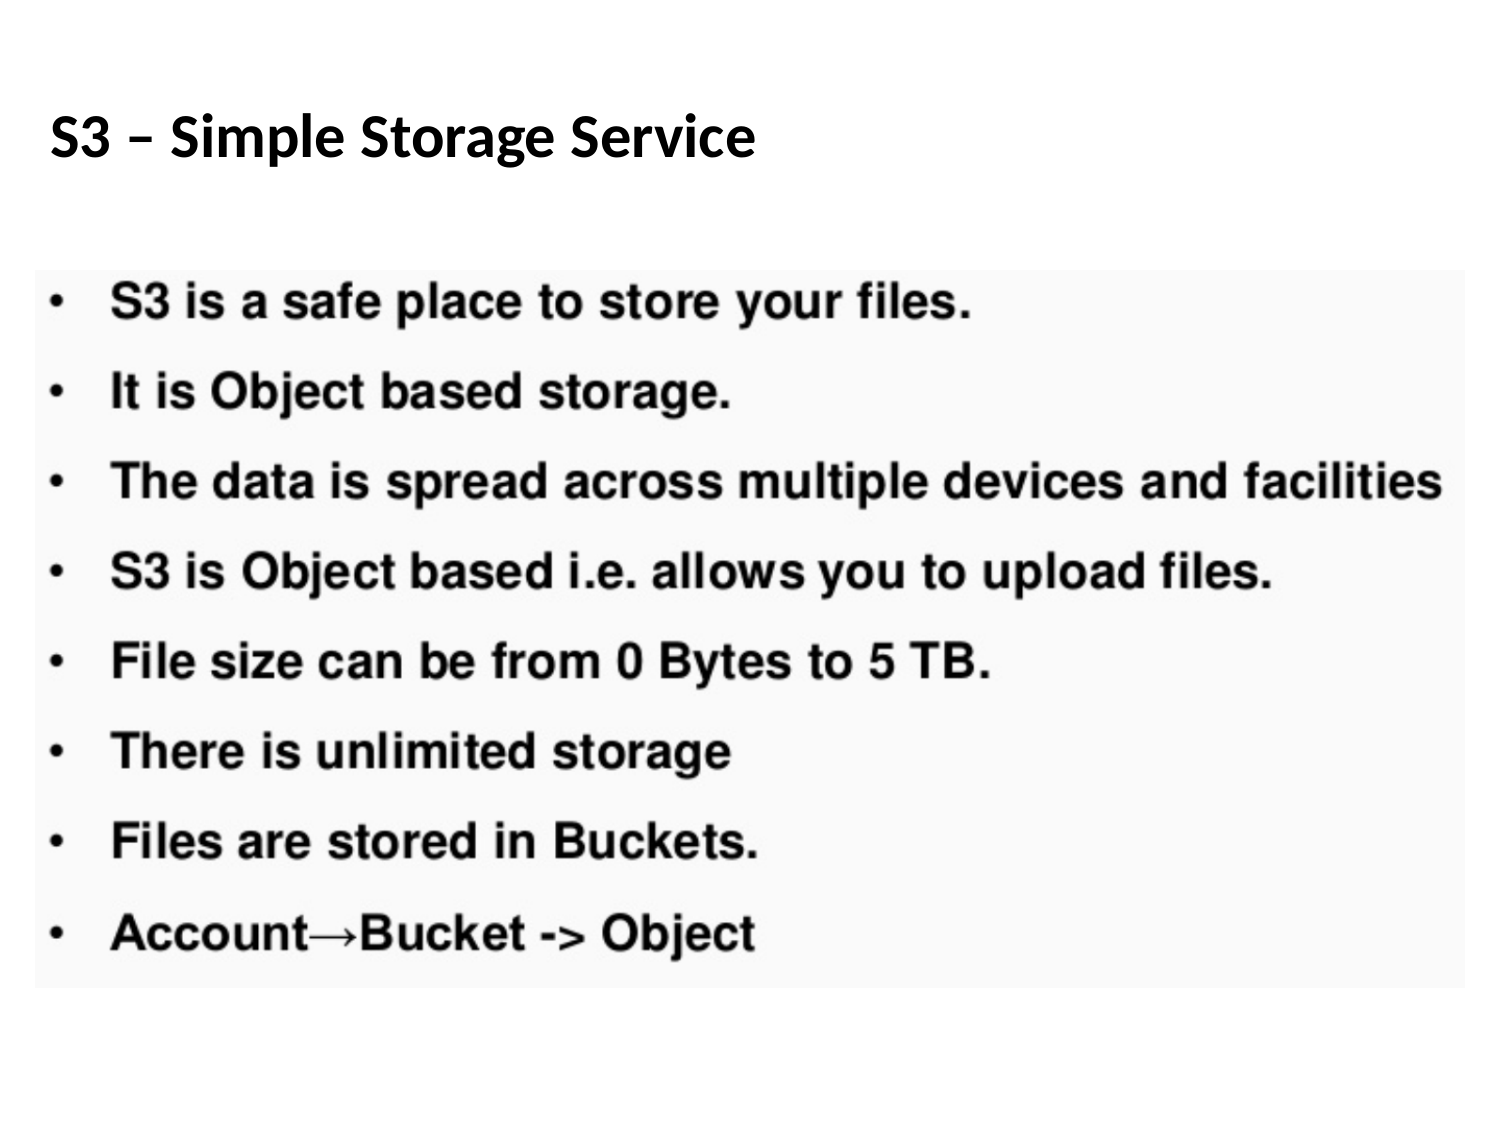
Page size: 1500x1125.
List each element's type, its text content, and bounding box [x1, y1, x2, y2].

picture [35, 270, 1465, 988]
text_box S3 – Simple Storage Service [35, 87, 1238, 178]
